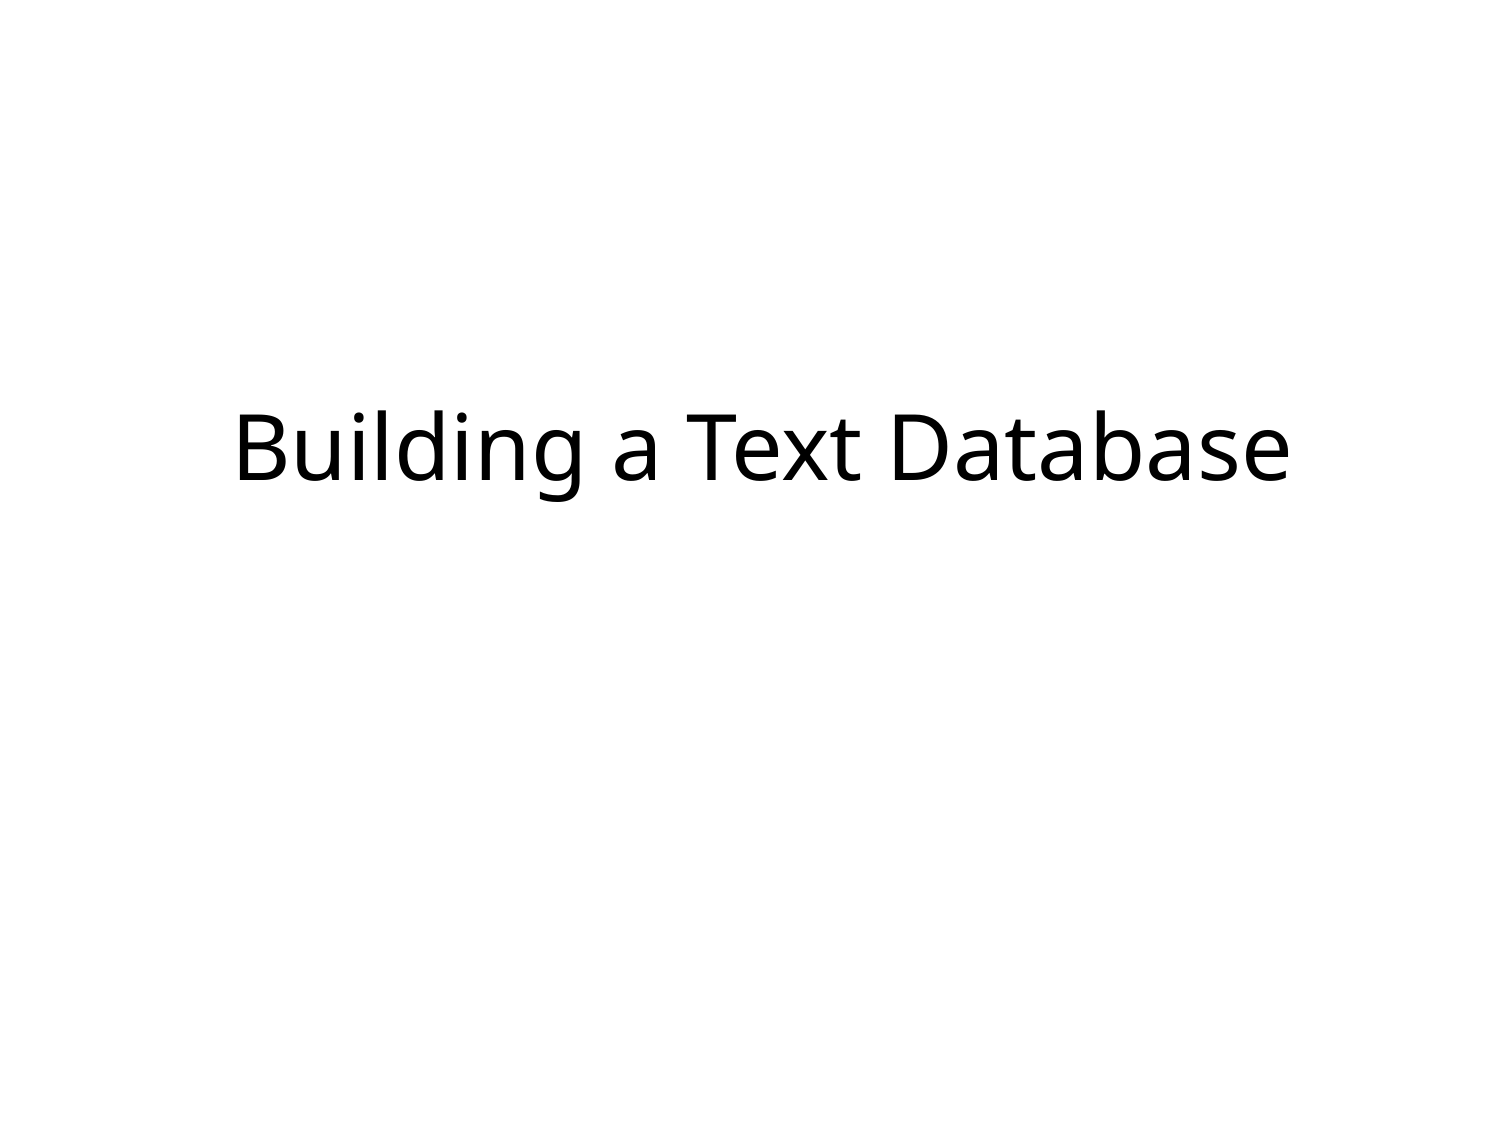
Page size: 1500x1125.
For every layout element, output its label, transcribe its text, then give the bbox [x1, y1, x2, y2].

title Building a Text Database [87, 350, 1438, 538]
